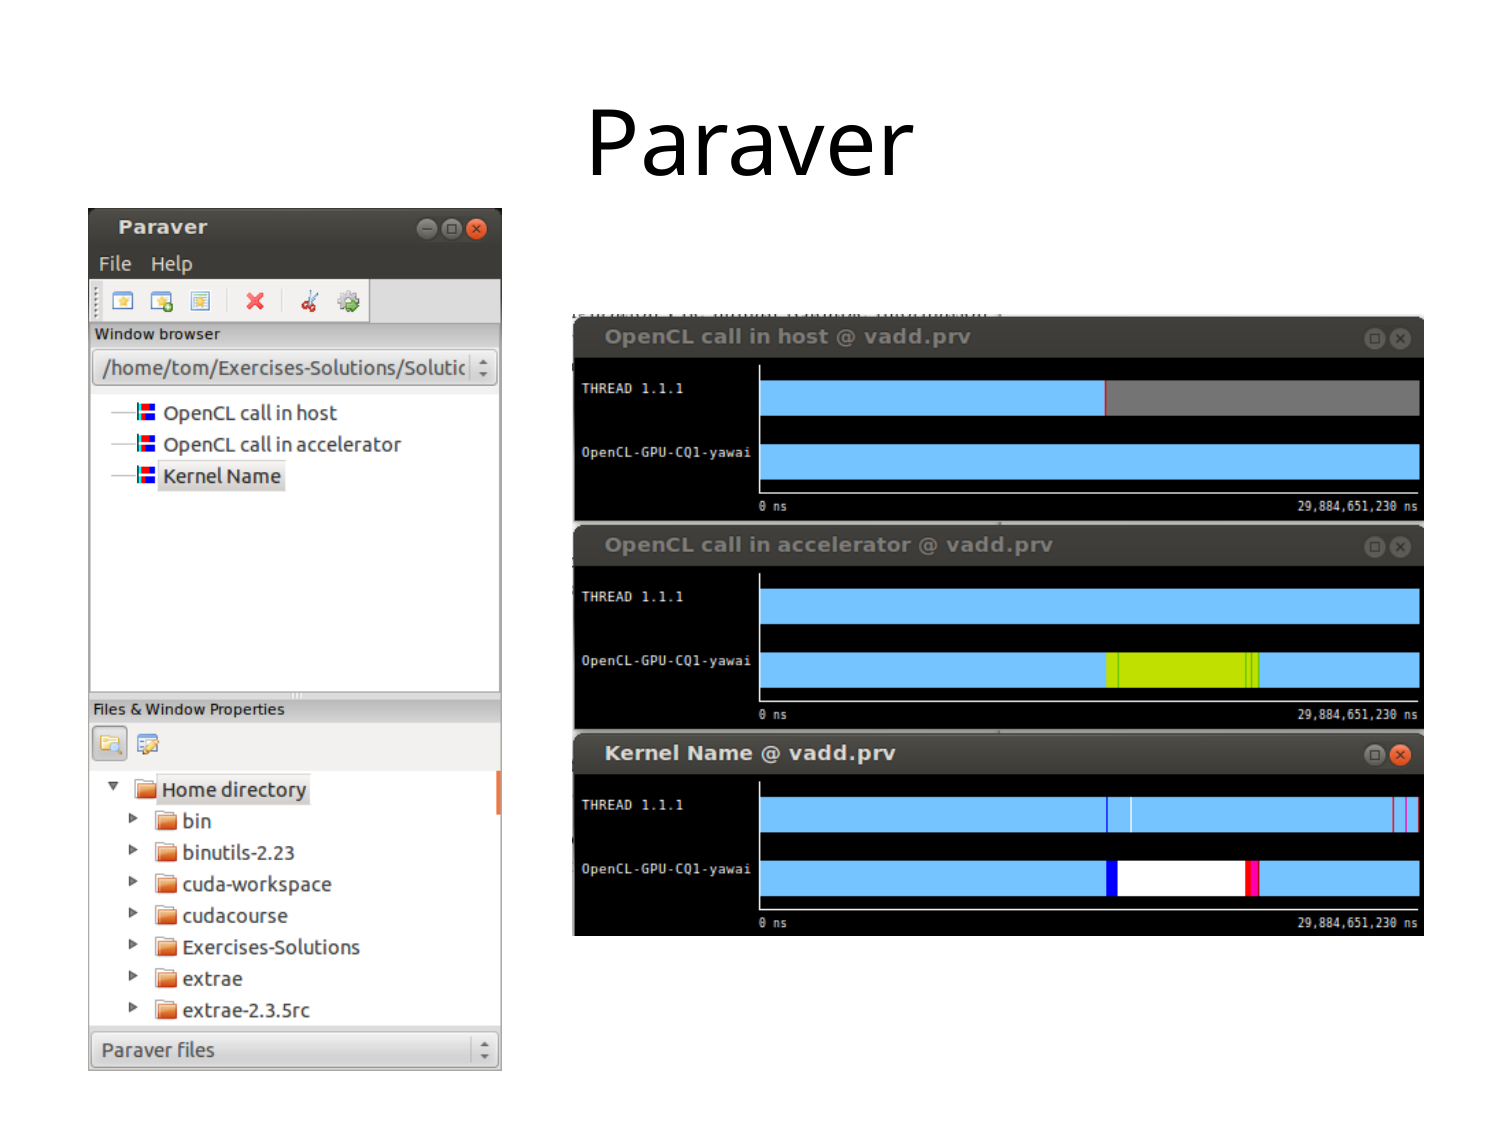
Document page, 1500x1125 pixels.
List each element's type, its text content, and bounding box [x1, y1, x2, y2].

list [572, 314, 1424, 936]
title Paraver [75, 45, 1425, 233]
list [88, 207, 503, 1071]
